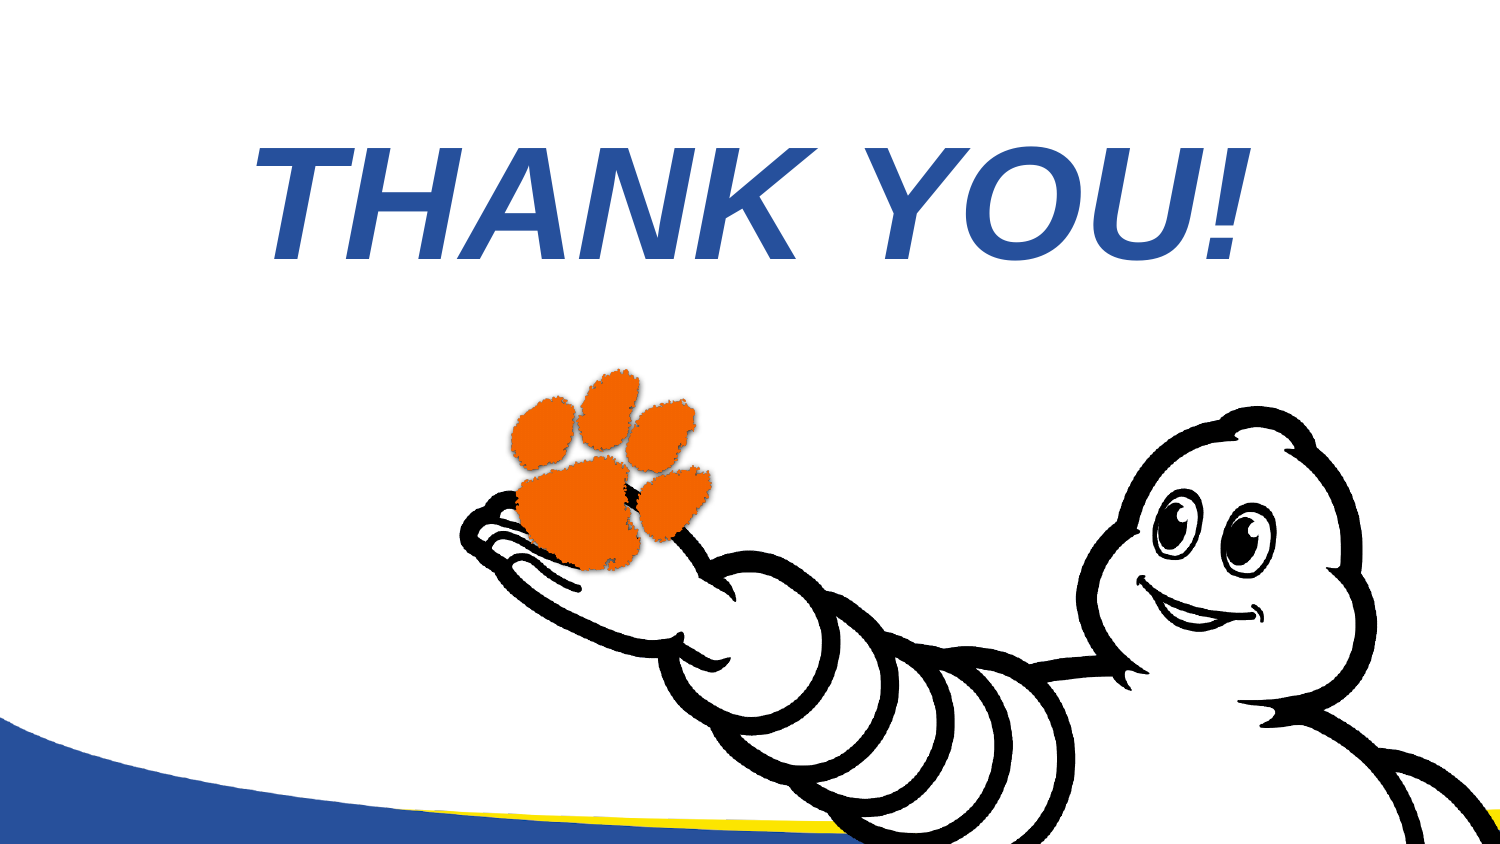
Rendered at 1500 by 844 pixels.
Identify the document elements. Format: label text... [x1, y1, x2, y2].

text_box THANK YOU! [162, 139, 1337, 276]
picture [0, 0, 1500, 844]
